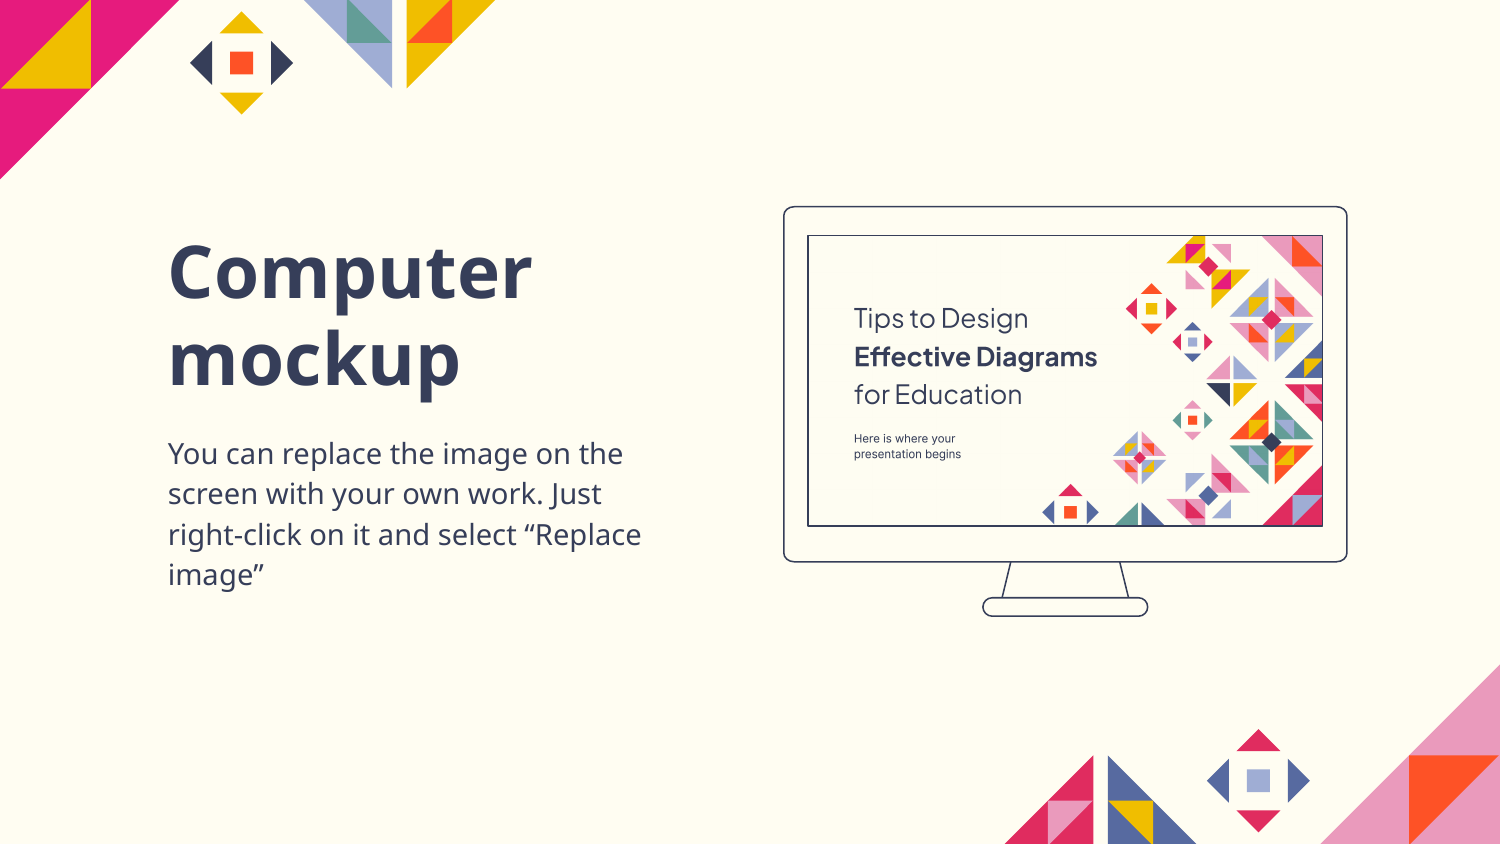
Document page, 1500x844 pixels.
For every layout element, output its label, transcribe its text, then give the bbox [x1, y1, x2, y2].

subtitle You can replace the image on the screen with your own work. Just right-click on it and select “Replace image” [153, 415, 184, 600]
picture [1311, 236, 1323, 526]
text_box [189, 11, 1311, 833]
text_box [1315, 206, 1348, 617]
title Computer mockup [153, 223, 184, 415]
